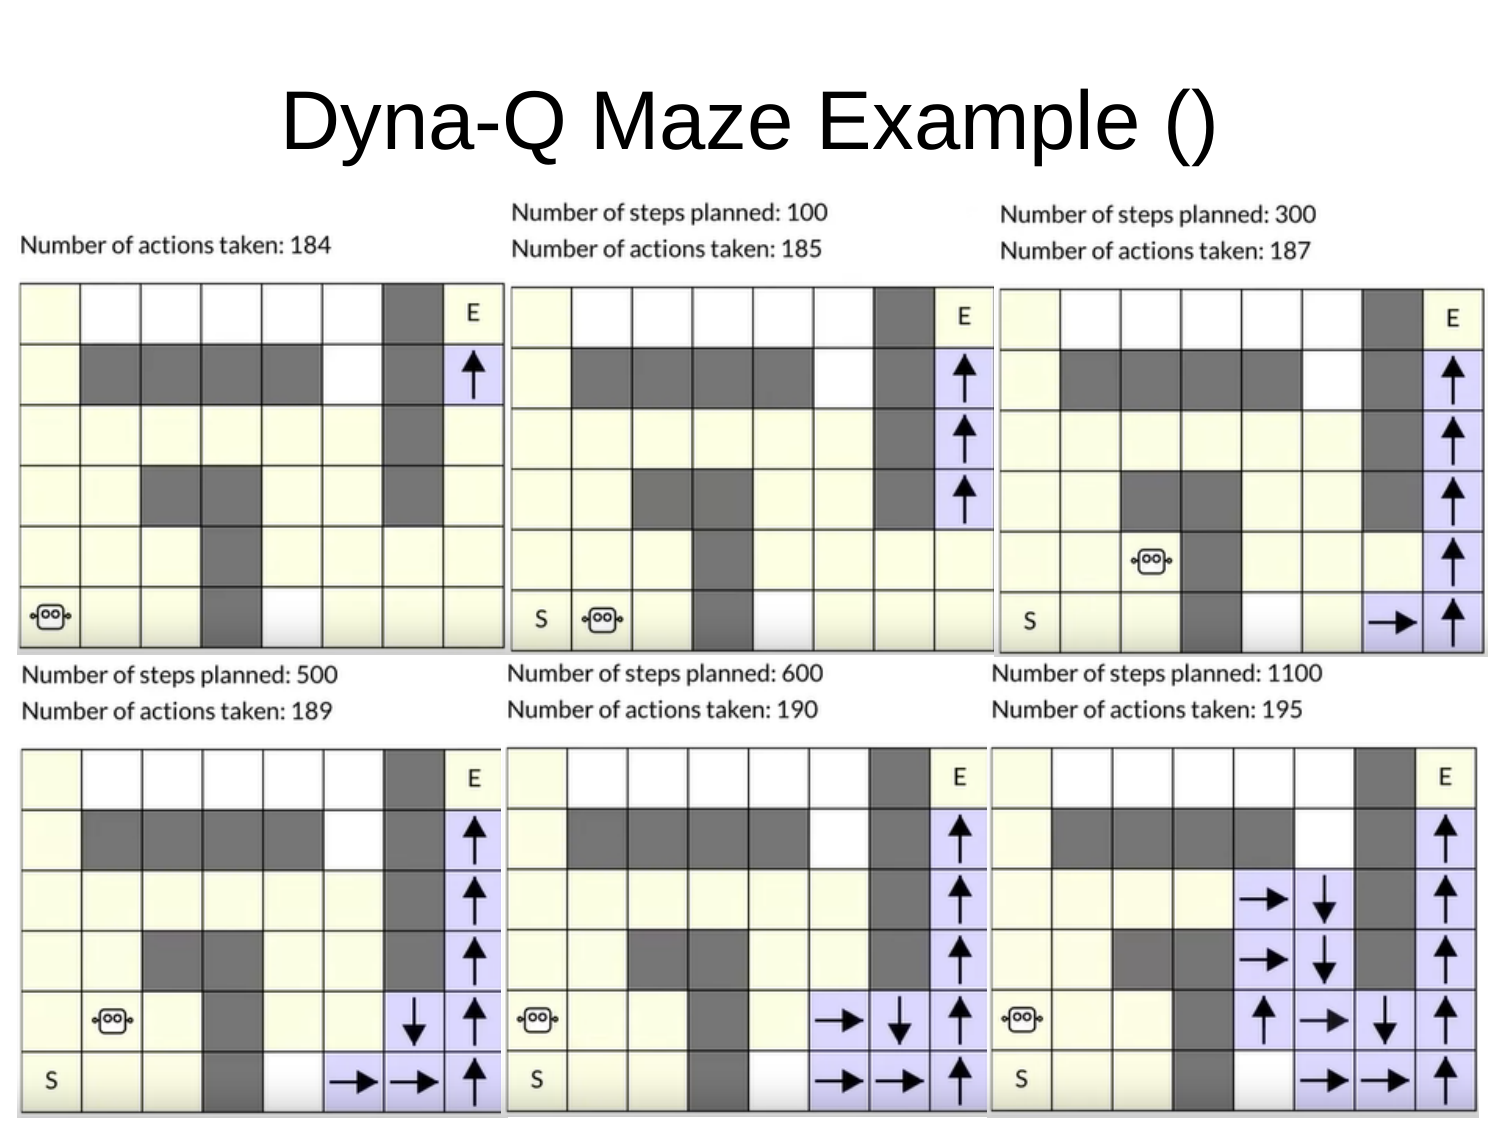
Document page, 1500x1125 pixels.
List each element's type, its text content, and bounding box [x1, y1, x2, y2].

picture [17, 659, 1479, 1119]
slide_number 68 [1484, 1070, 1488, 1112]
picture [17, 196, 1489, 657]
